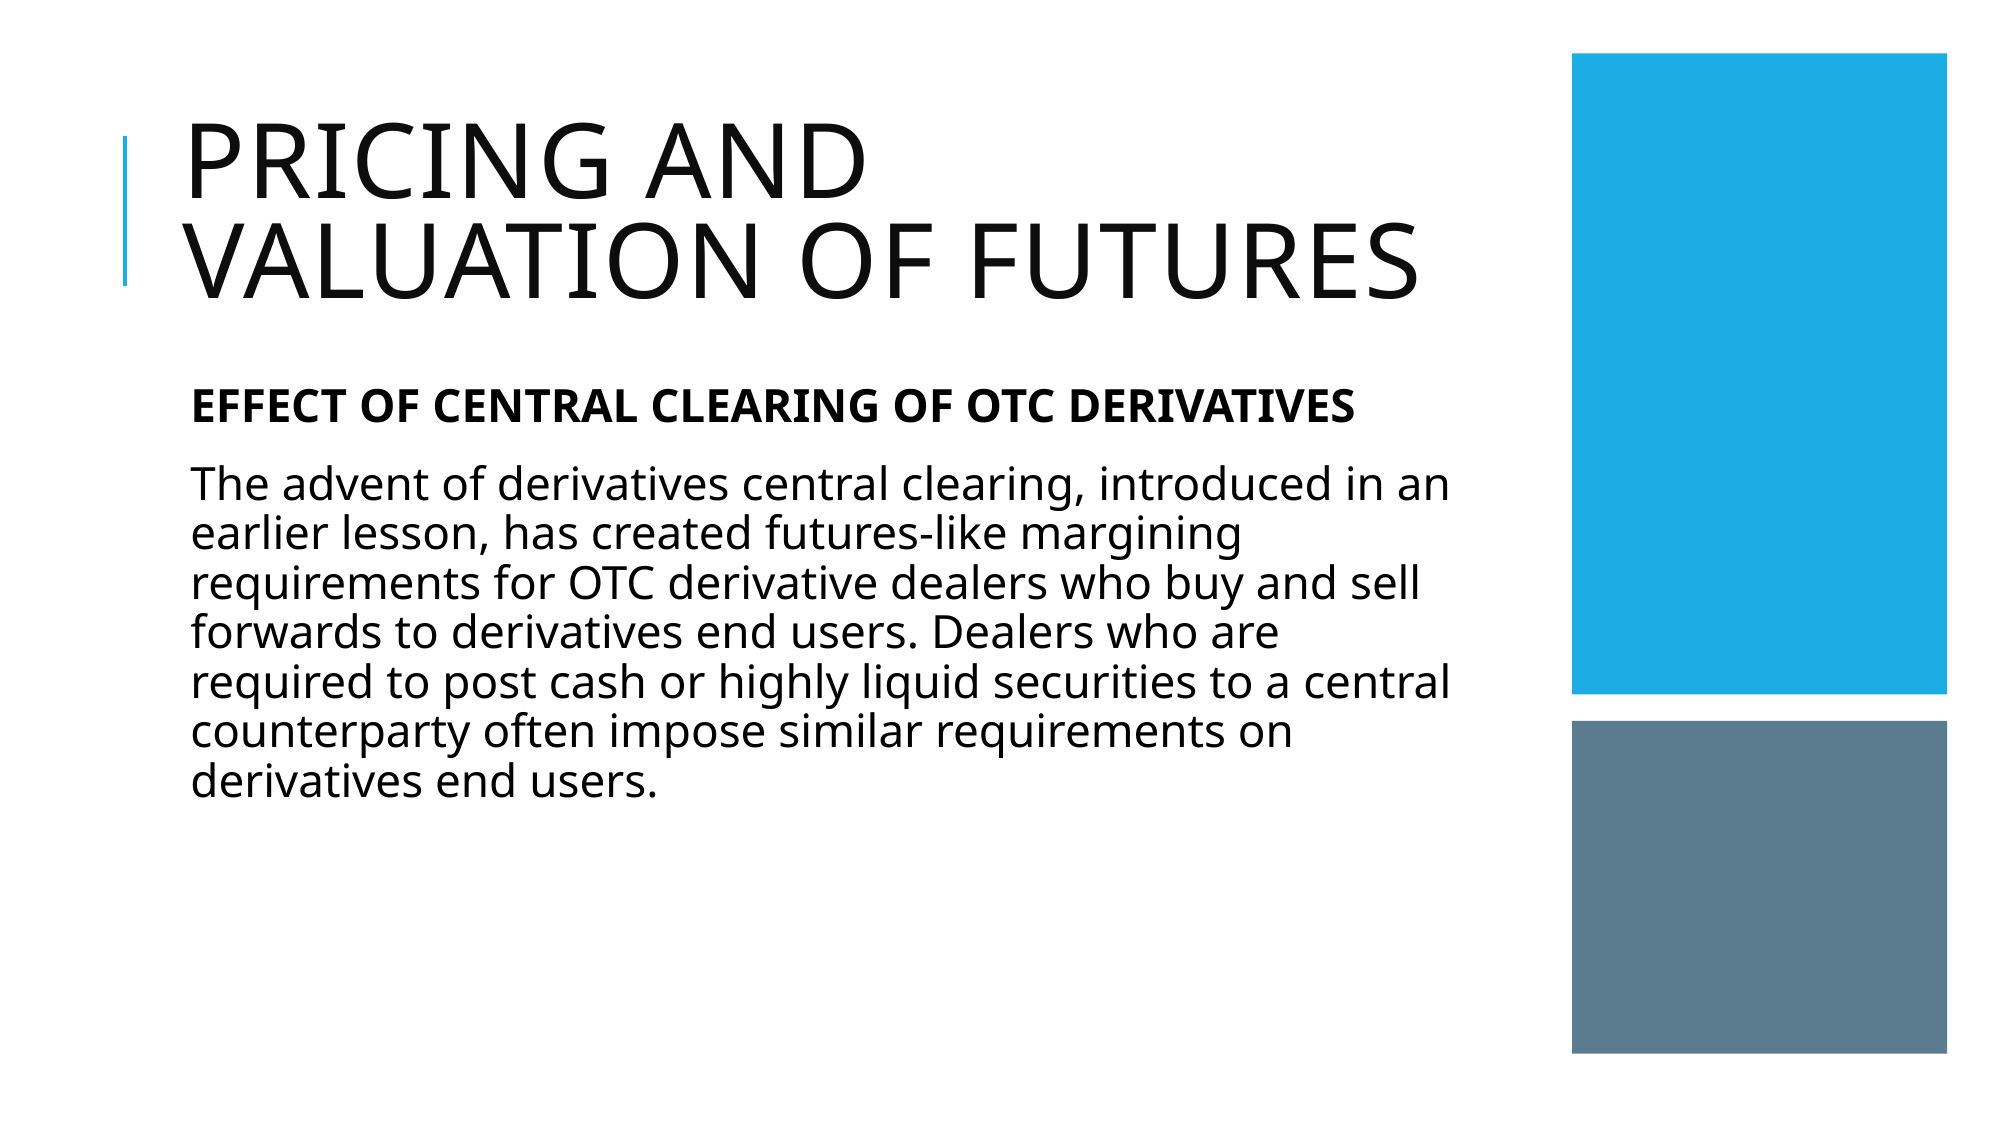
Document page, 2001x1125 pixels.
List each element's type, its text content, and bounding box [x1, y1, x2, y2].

text_box [1571, 720, 1948, 1055]
list EFFECT OF CENTRAL CLEARING OF OTC DERIVATIVES The advent of derivatives central clearing, introduced in an earlier lesson, has created futures-like margining requirements for OTC derivative dealers who buy and sell forwards to derivatives end users. Dealers who are required to post cash or highly liquid securities to a central counterparty often impose similar requirements on derivatives end users. [168, 375, 1484, 1035]
title Pricing and valuation of futures [168, 96, 1484, 342]
text_box [1571, 52, 1948, 696]
